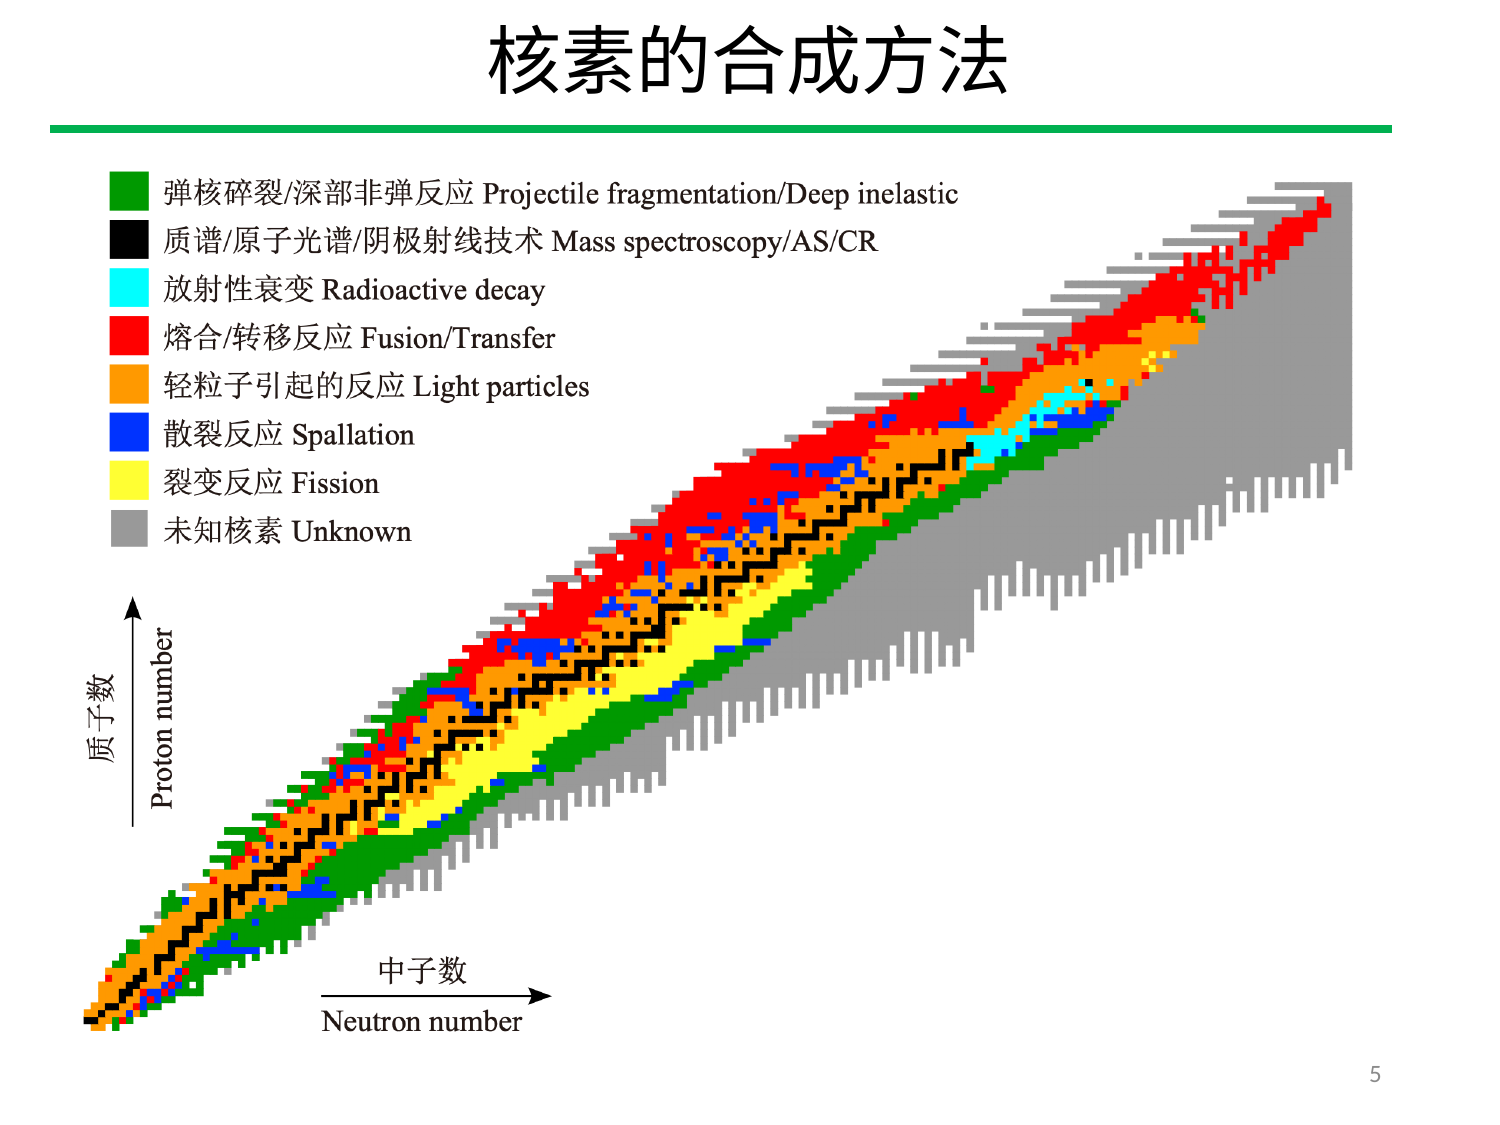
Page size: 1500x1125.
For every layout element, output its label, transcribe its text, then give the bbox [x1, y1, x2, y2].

title 核素的合成方法 [0, 11, 1499, 118]
picture [38, 136, 1404, 1052]
slide_number 5 [1059, 1052, 1397, 1103]
